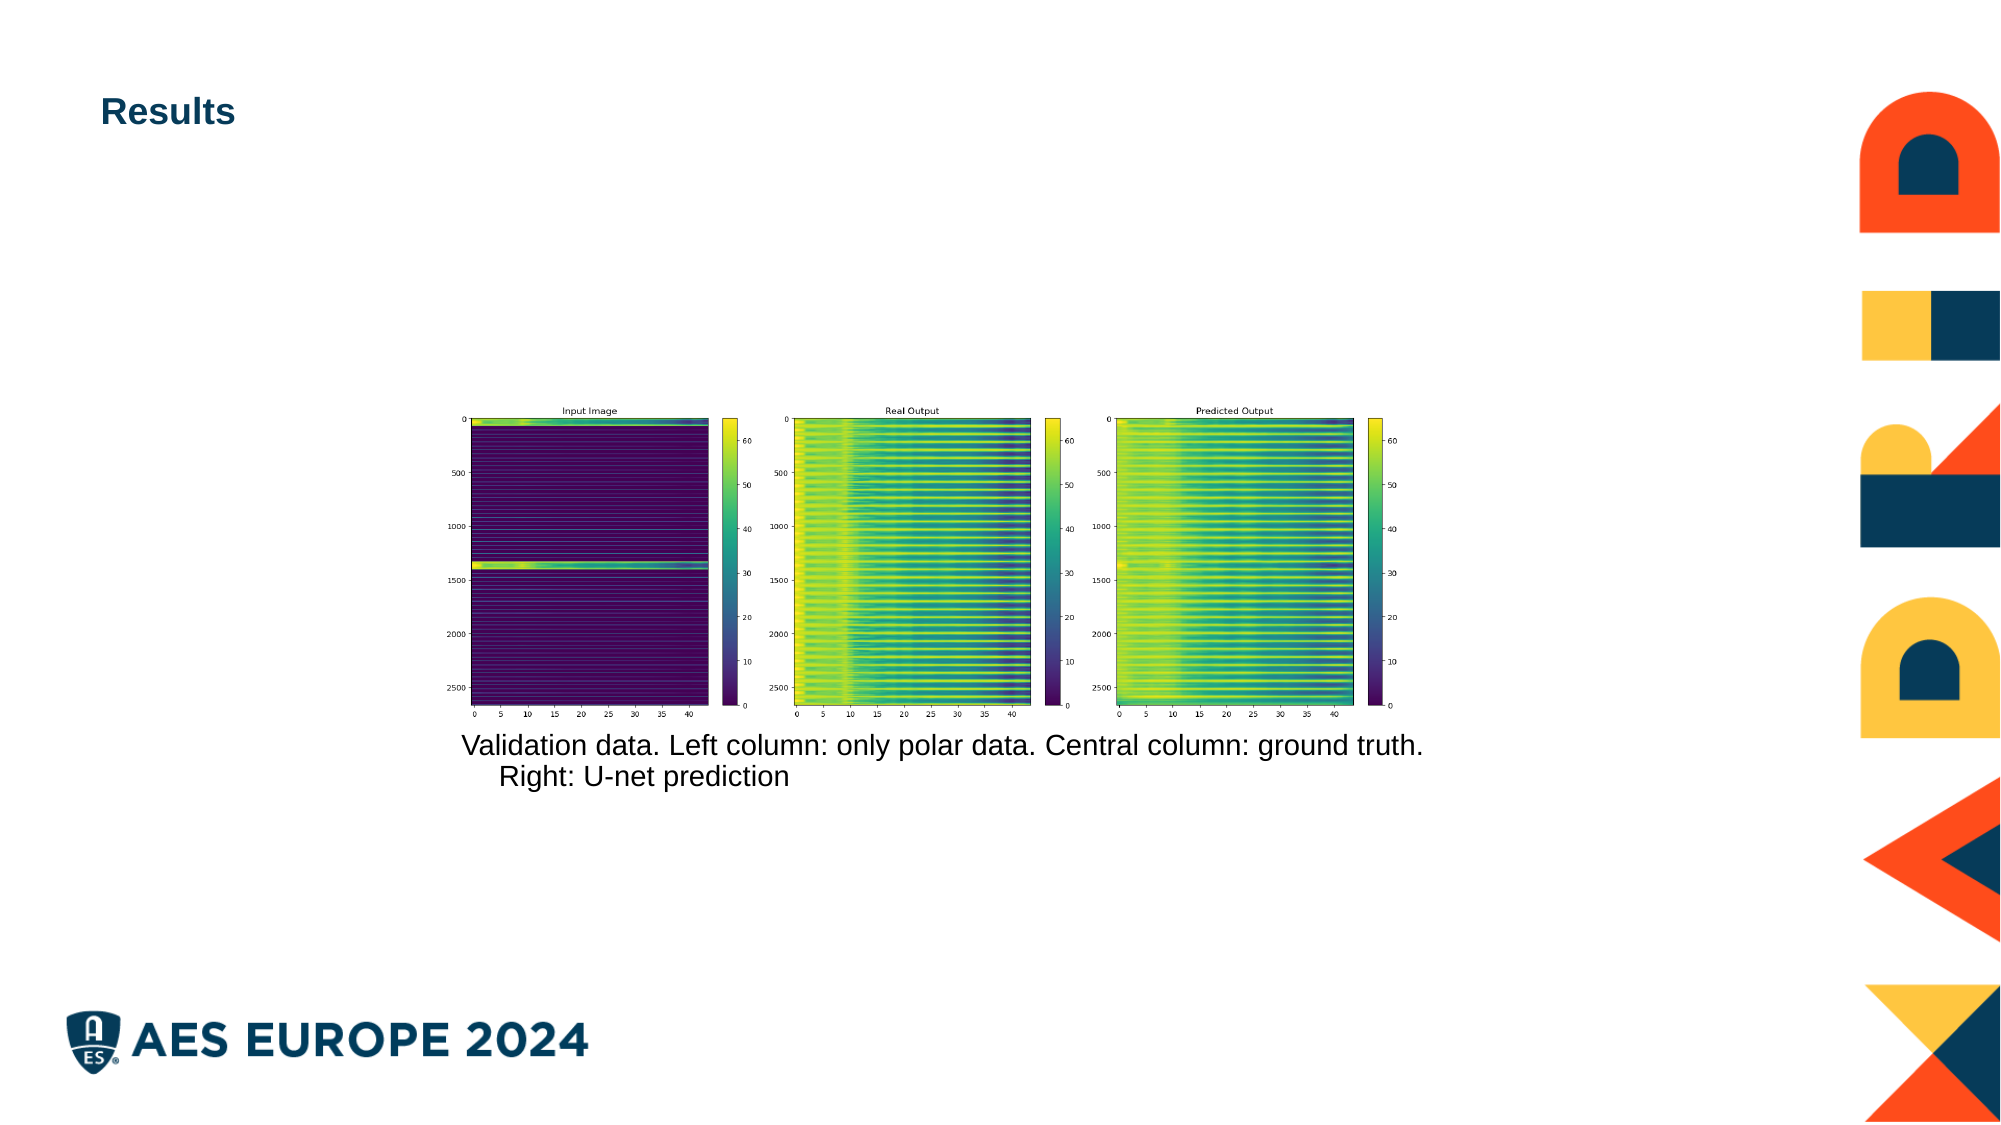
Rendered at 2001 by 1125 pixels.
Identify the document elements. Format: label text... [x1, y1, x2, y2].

text_box Validation data. Left column: only polar data. Central column: ground truth. Right: U-net prediction [446, 722, 1447, 801]
text_box Results [85, 84, 1807, 214]
picture [0, 0, 2001, 1125]
